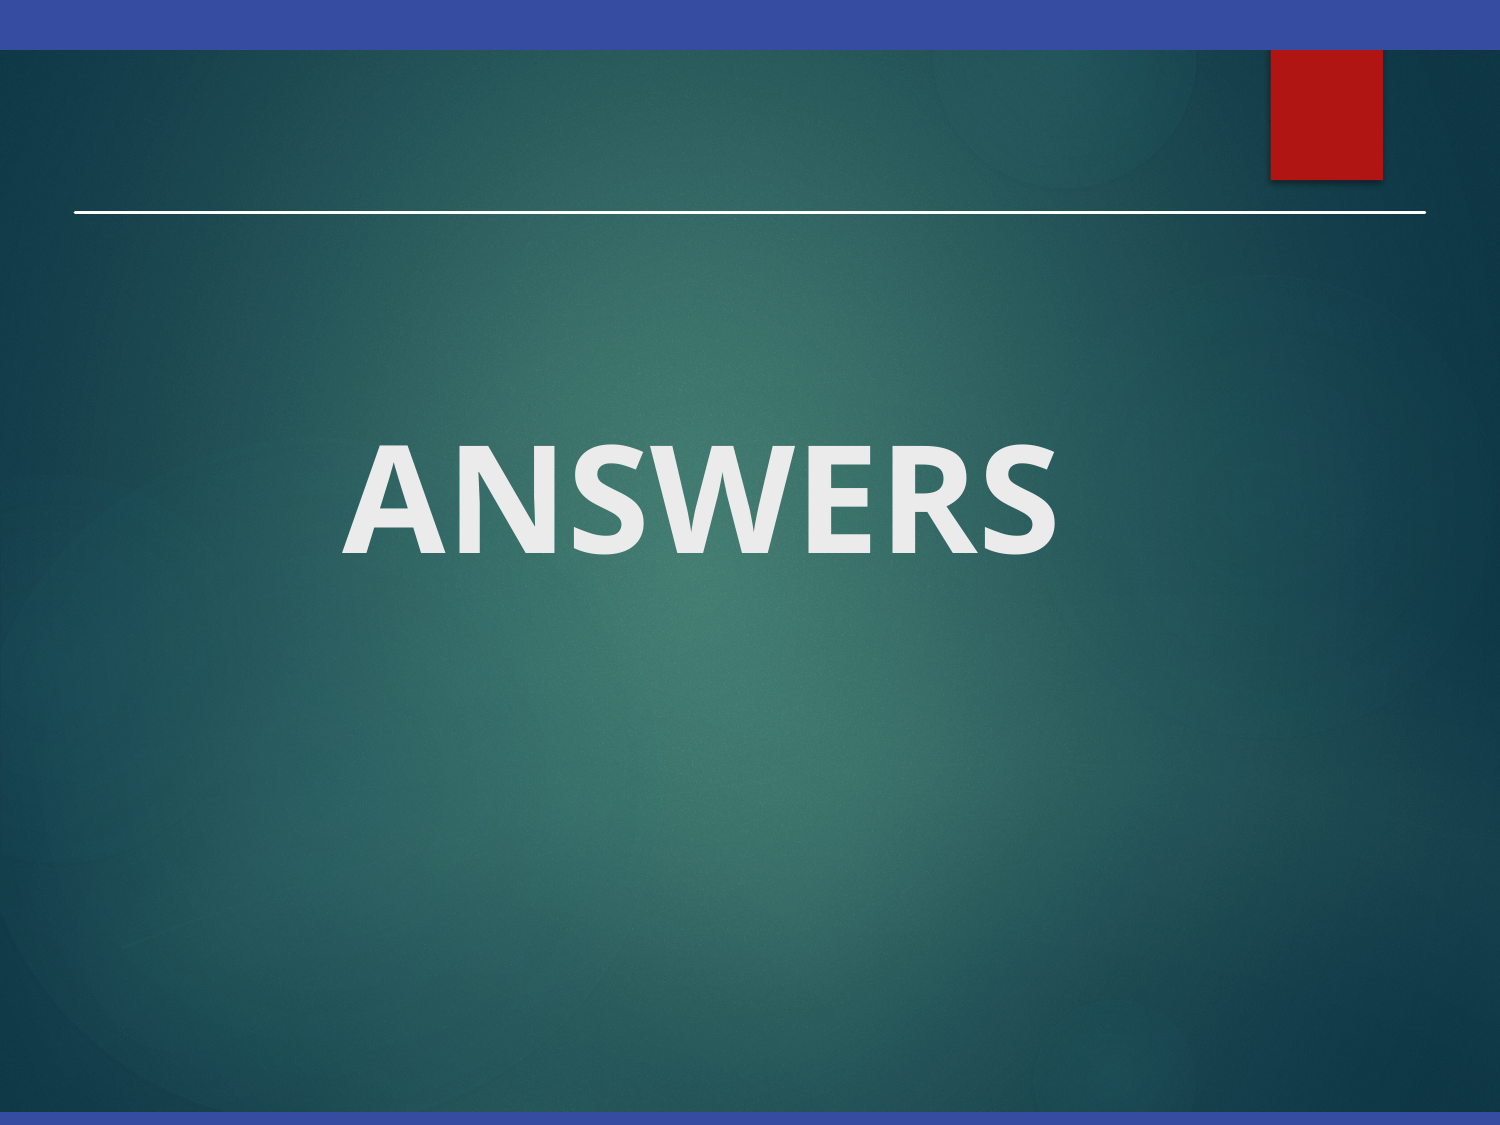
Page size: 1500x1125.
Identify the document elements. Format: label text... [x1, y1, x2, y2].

title ANSWERS [123, 396, 1281, 626]
